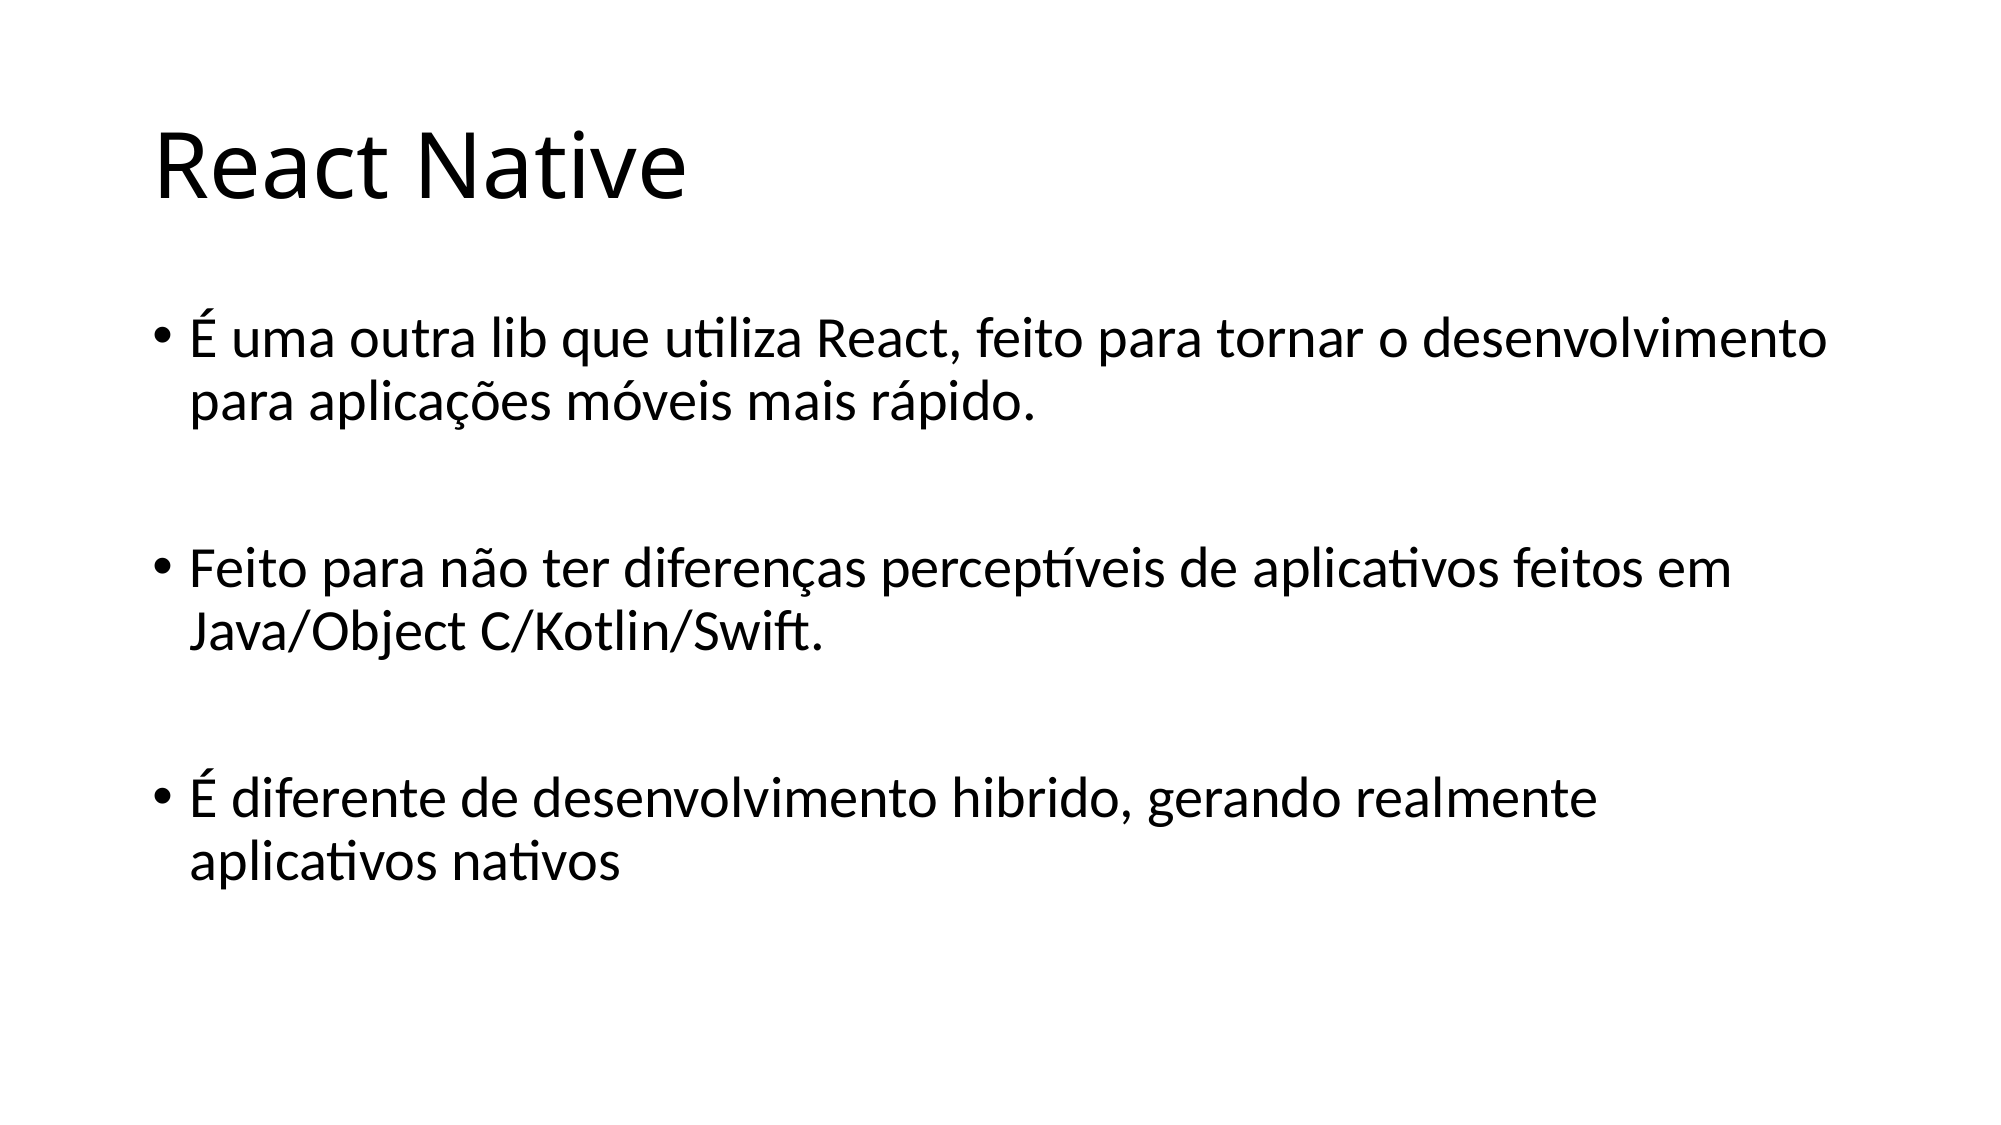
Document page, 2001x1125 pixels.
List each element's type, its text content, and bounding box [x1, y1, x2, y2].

title React Native [137, 59, 1863, 278]
list É uma outra lib que utiliza React, feito para tornar o desenvolvimento para aplicações móveis mais rápido. Feito para não ter diferenças perceptíveis de aplicativos feitos em Java/Object C/Kotlin/Swift. É diferente de desenvolvimento hibrido, gerando realmente aplicativos nativos [137, 299, 1863, 1095]
